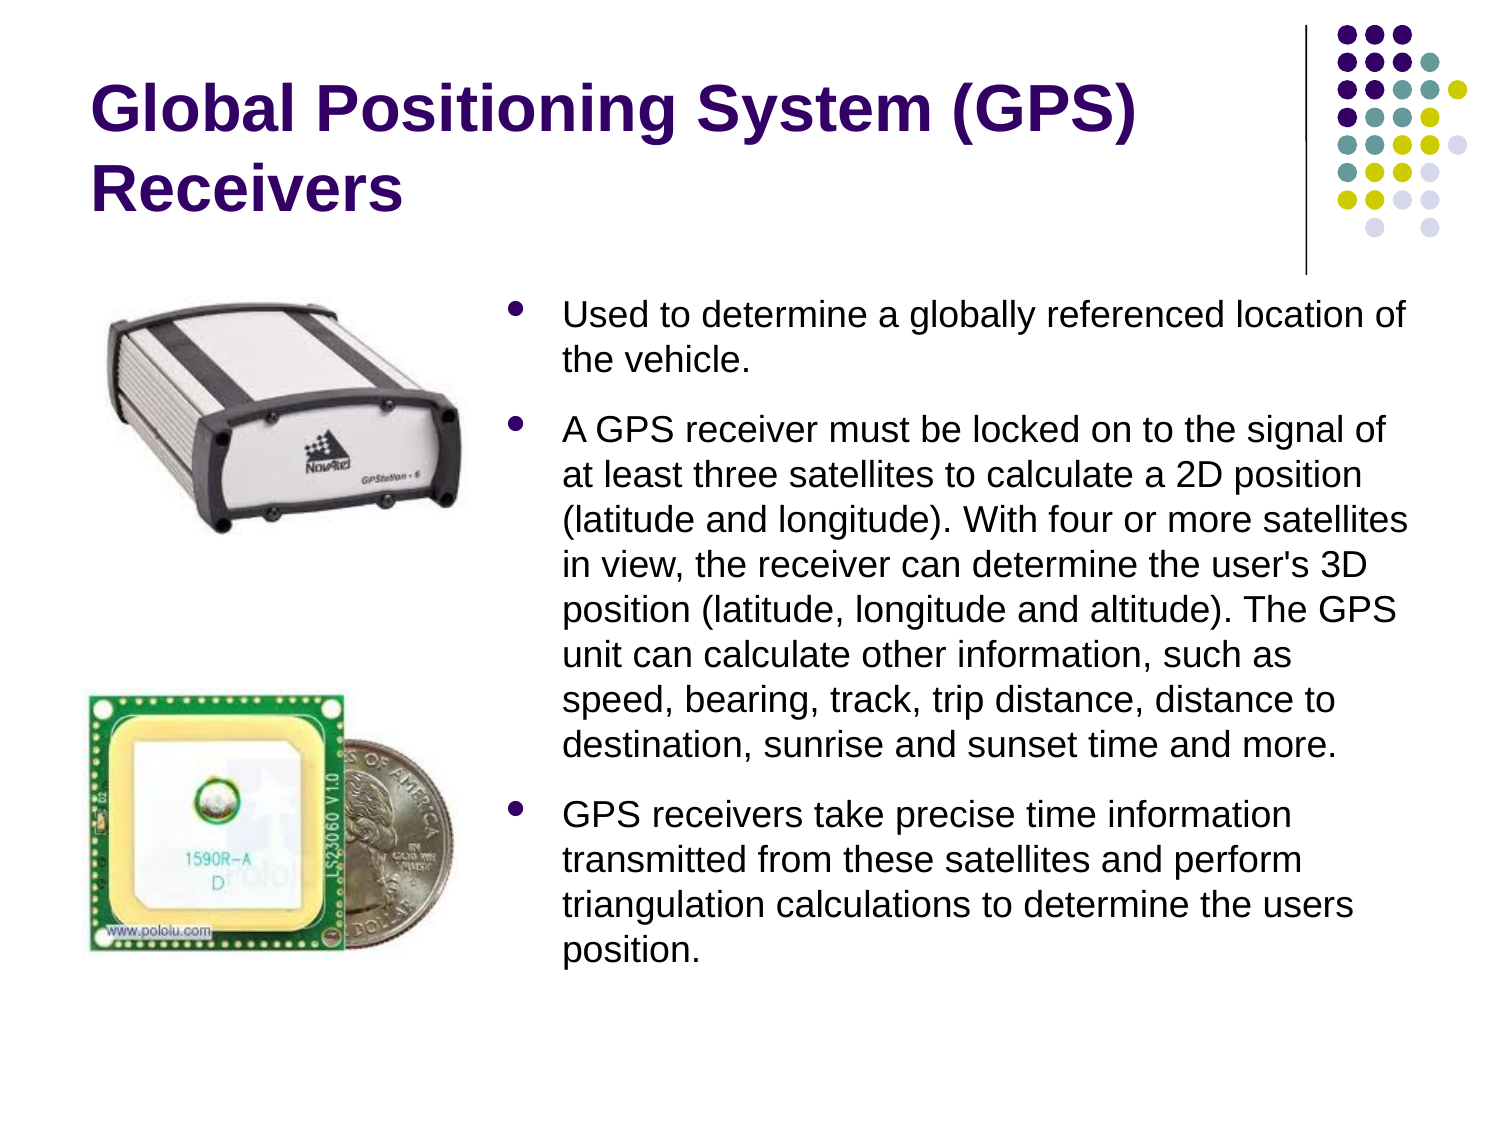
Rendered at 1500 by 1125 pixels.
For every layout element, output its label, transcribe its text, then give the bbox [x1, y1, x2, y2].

picture [66, 271, 491, 563]
title Global Positioning System (GPS) Receivers [75, 20, 1313, 233]
picture [82, 688, 461, 959]
list Used to determine a globally referenced location of the vehicle. A GPS receiver must be locked on to the signal of at least three satellites to calculate a 2D position (latitude and longitude). With four or more satellites in view, the receiver can determine the user's 3D position (latitude, longitude and altitude). The GPS unit can calculate other information, such as speed, bearing, track, trip distance, distance to destination, sunrise and sunset time and more. GPS receivers take precise time information transmitted from these satellites and perform triangulation calculations to determine the users position. [490, 282, 1425, 1006]
